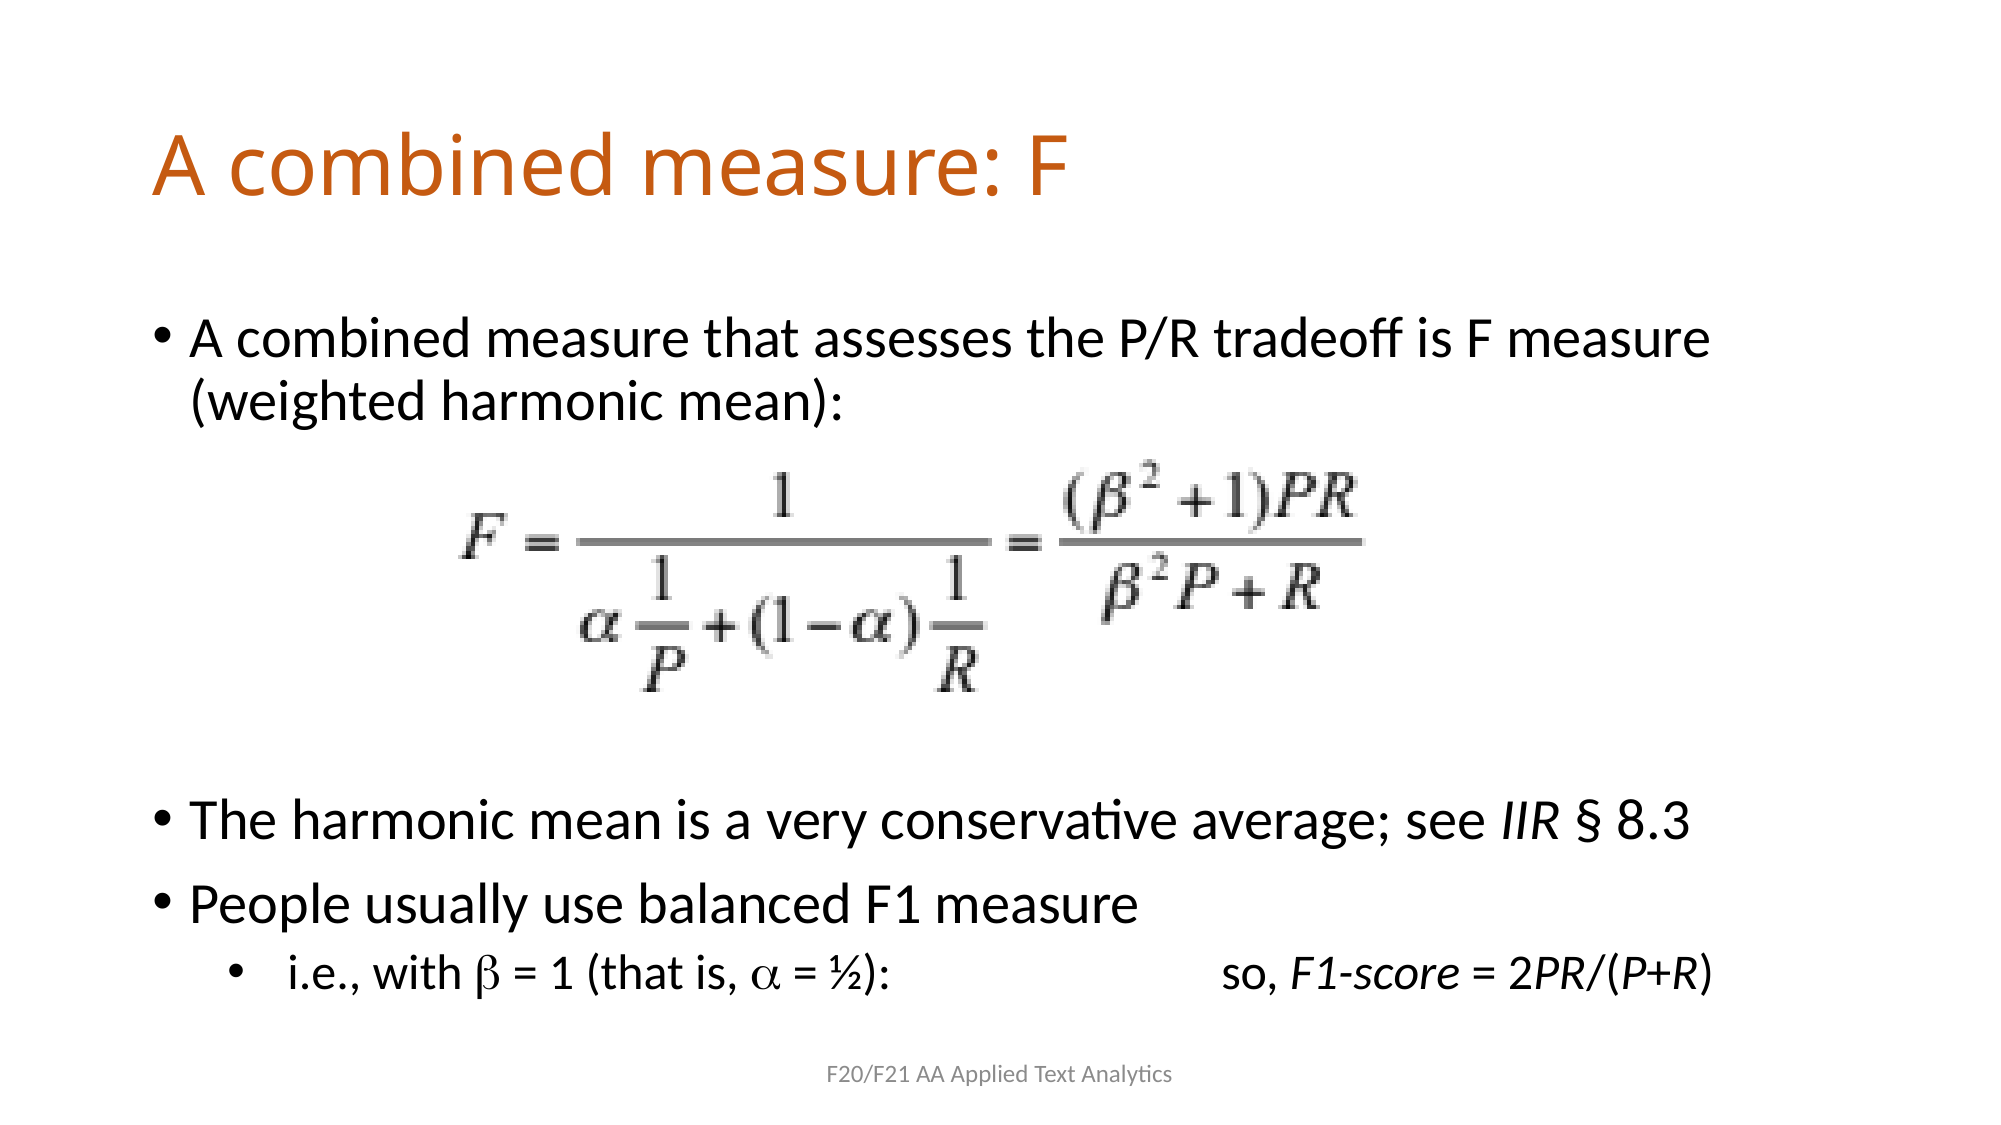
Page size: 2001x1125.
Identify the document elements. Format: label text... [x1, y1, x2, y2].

title A combined measure: F [137, 59, 1863, 278]
list A combined measure that assesses the P/R tradeoff is F measure (weighted harmonic mean): The harmonic mean is a very conservative average; see IIR § 8.3 People usually use balanced F1 measure i.e., with  = 1 (that is,  = ½): so, F1-score = 2PR/(P+R) [137, 299, 1863, 1014]
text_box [449, 443, 1367, 701]
footer F20/F21 AA Applied Text Analytics [662, 1042, 1338, 1103]
